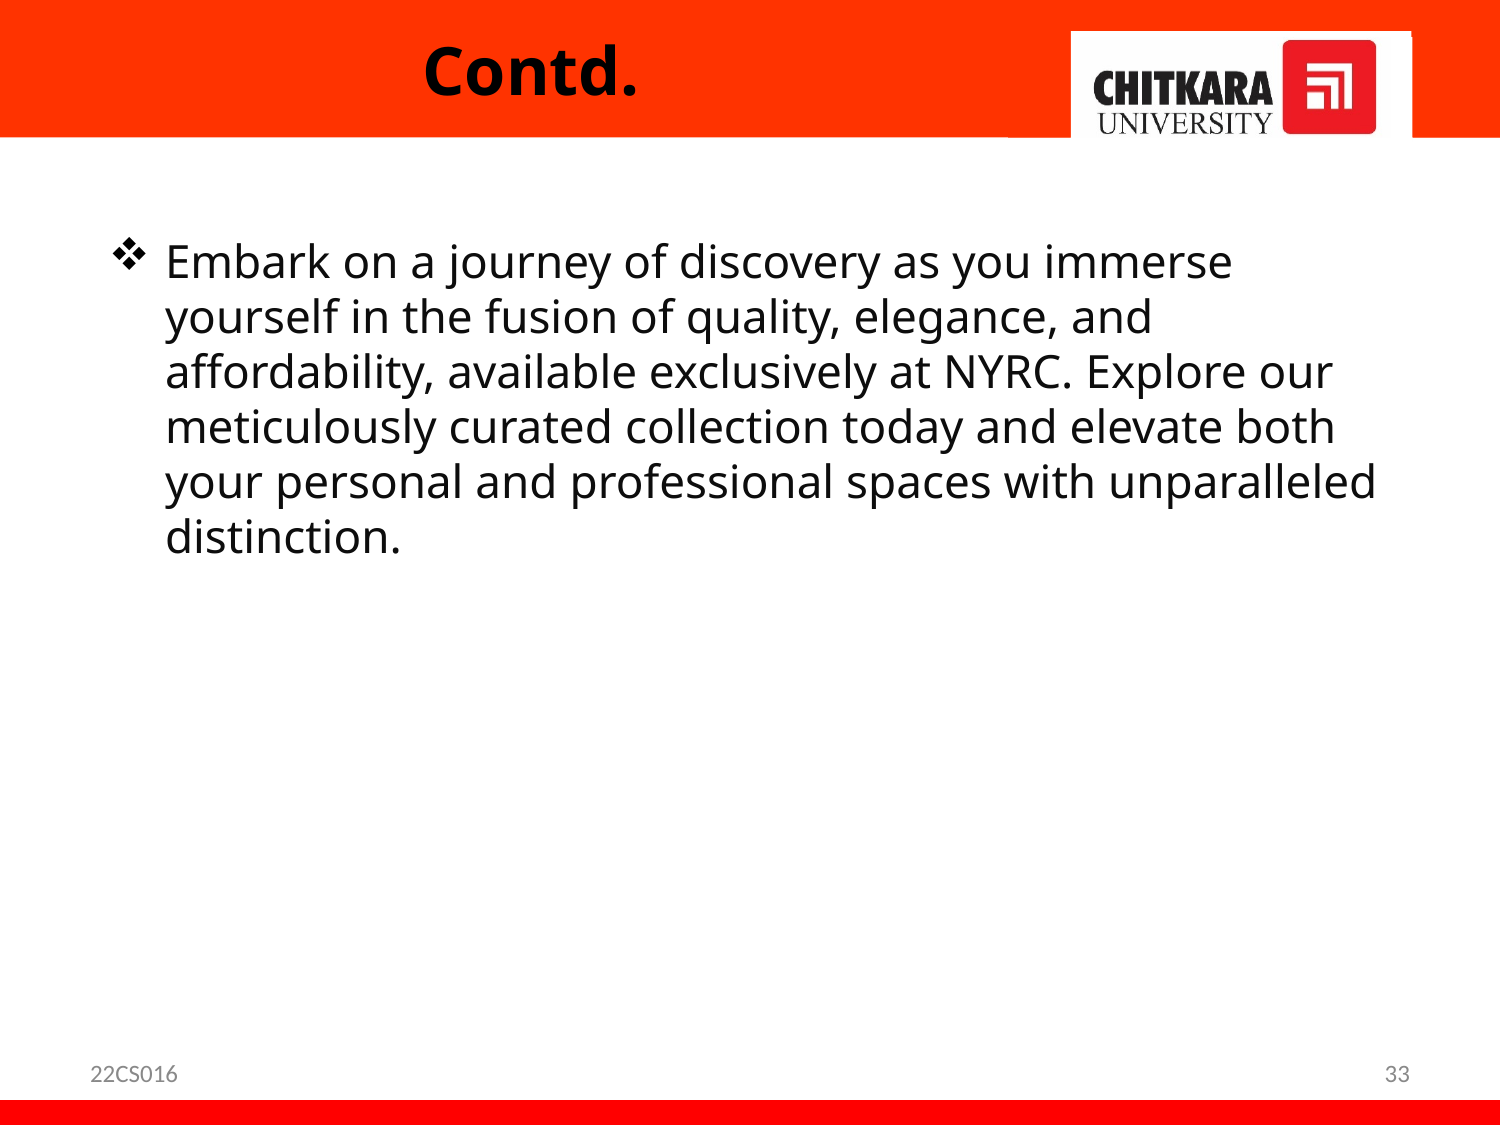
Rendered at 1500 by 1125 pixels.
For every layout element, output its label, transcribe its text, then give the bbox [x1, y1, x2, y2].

title Contd. [0, 0, 1063, 138]
slide_number 33 [1074, 1042, 1425, 1103]
list Embark on a journey of discovery as you immerse yourself in the fusion of quality, elegance, and affordability, available exclusively at NYRC. Explore our meticulously curated collection today and elevate both your personal and professional spaces with unparalleled distinction. [75, 224, 1425, 968]
picture [1074, 37, 1391, 138]
slide_number 22CS016 [75, 1042, 425, 1103]
